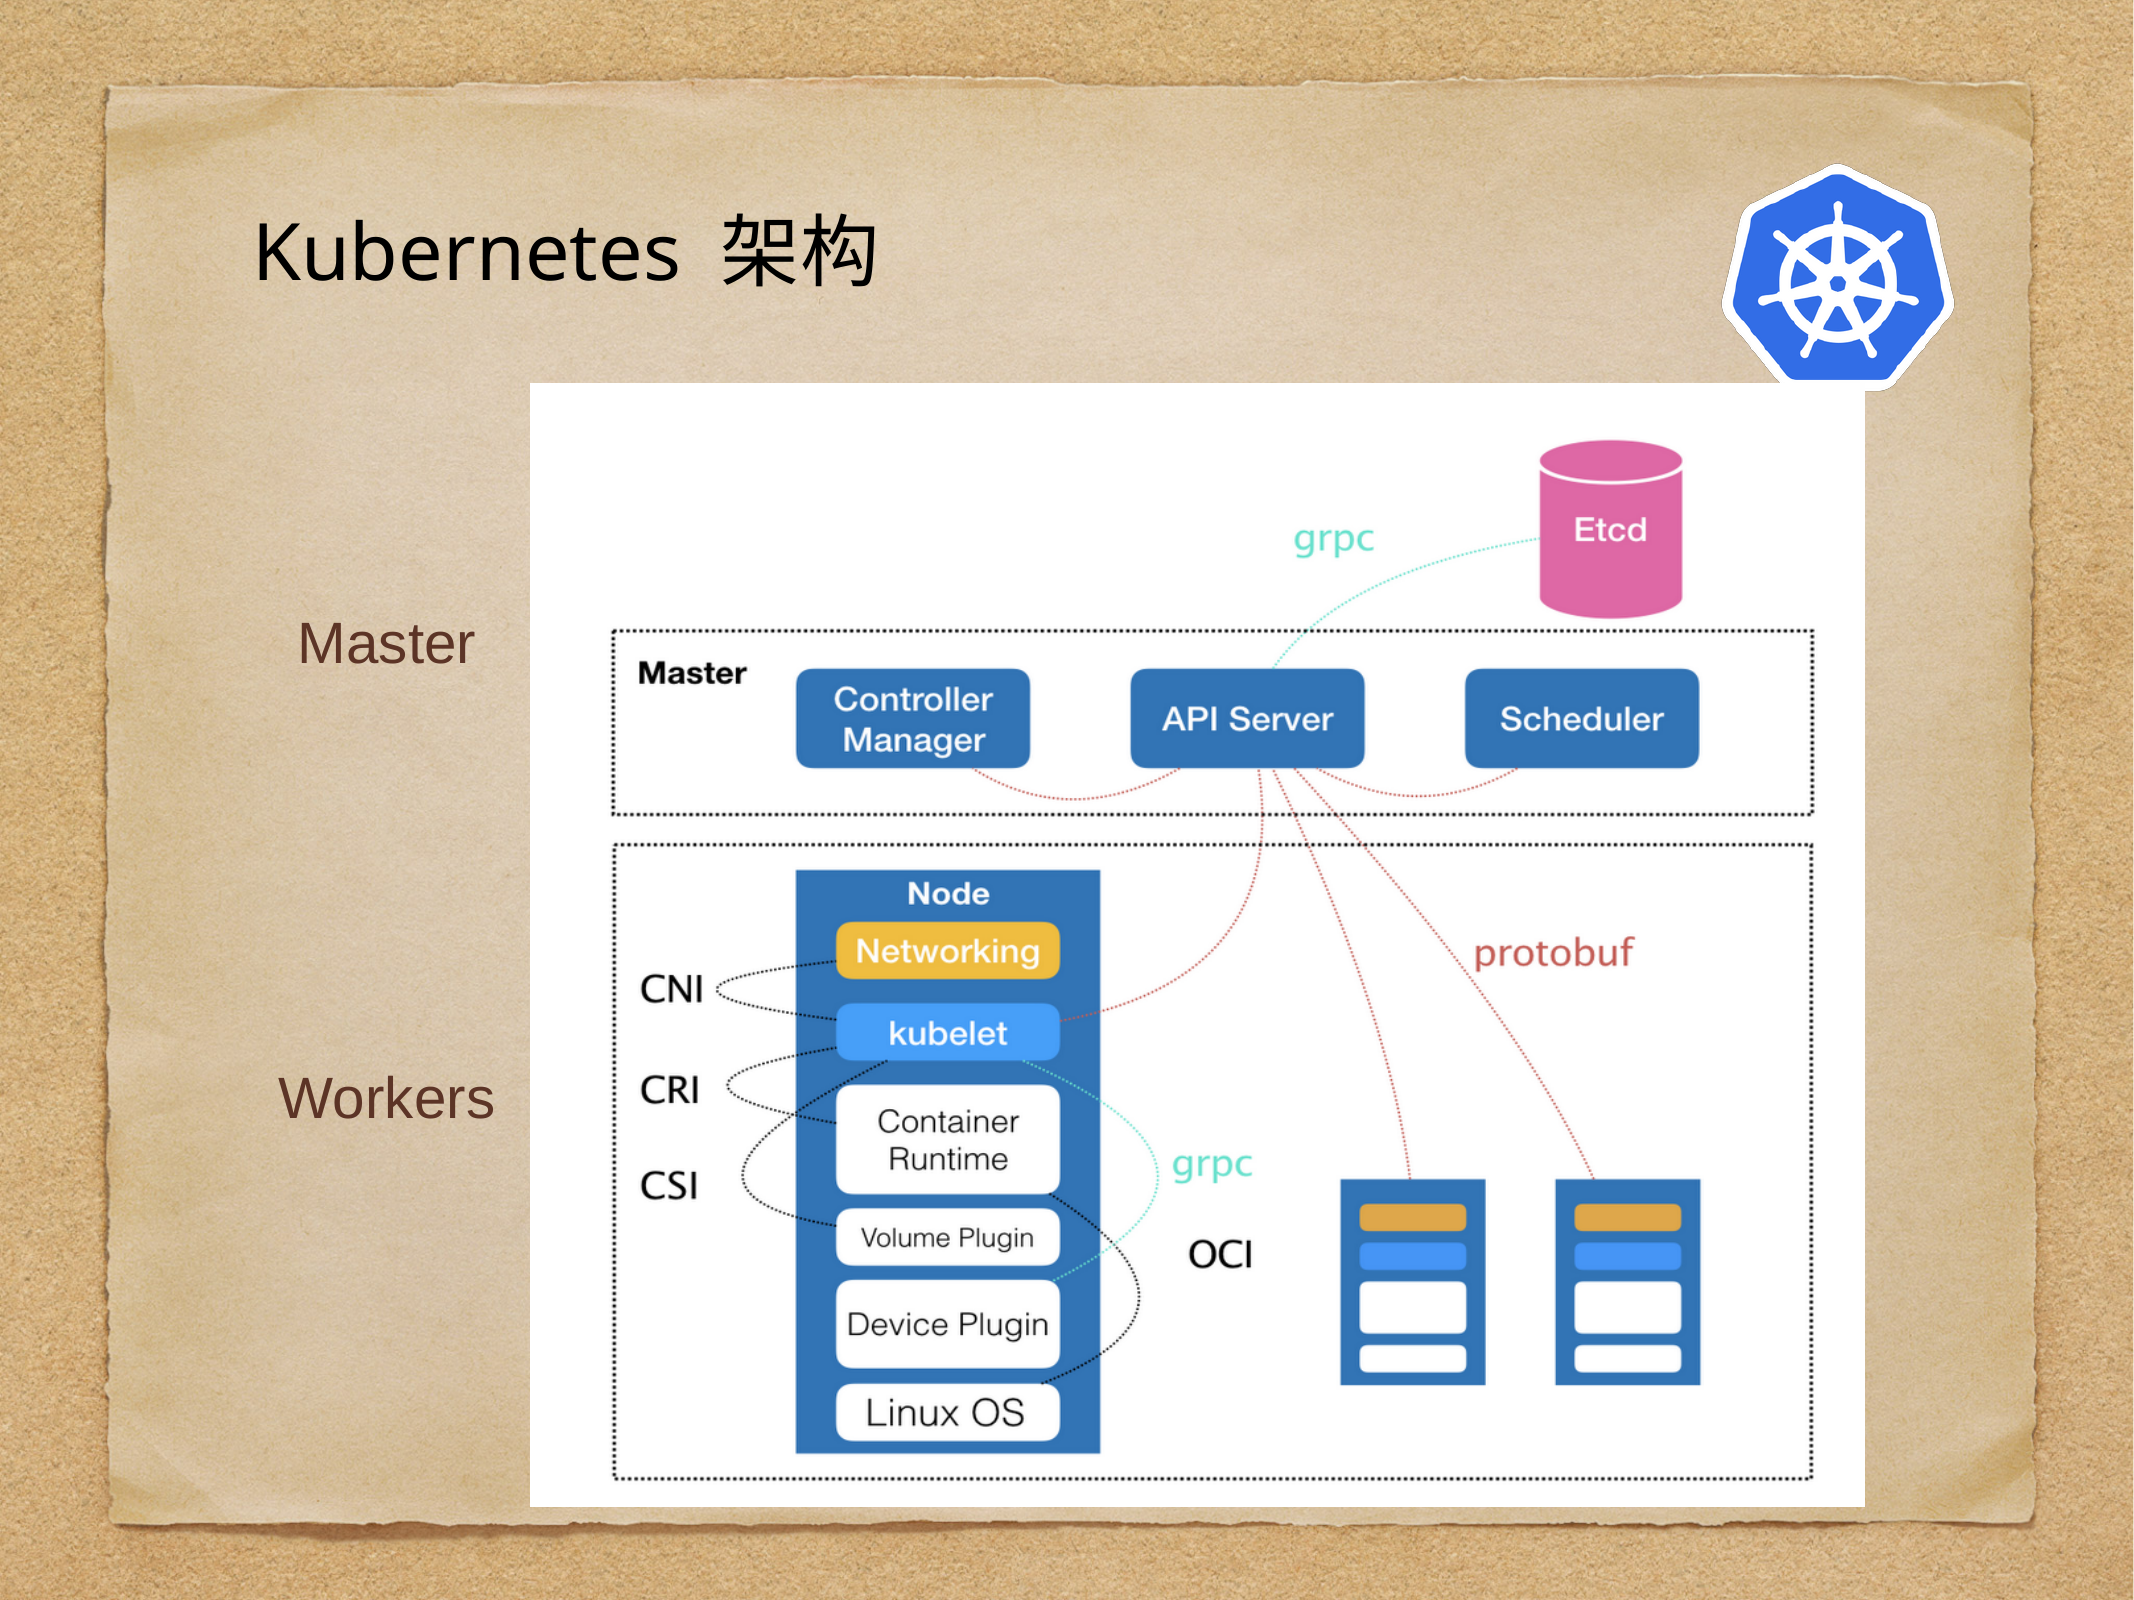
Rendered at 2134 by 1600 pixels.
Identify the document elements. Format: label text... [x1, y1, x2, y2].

picture [0, 0, 2134, 1600]
list Kubernetes 架构 [243, 191, 1688, 306]
text_box Workers [243, 1051, 525, 1139]
text_box Master [243, 596, 525, 683]
